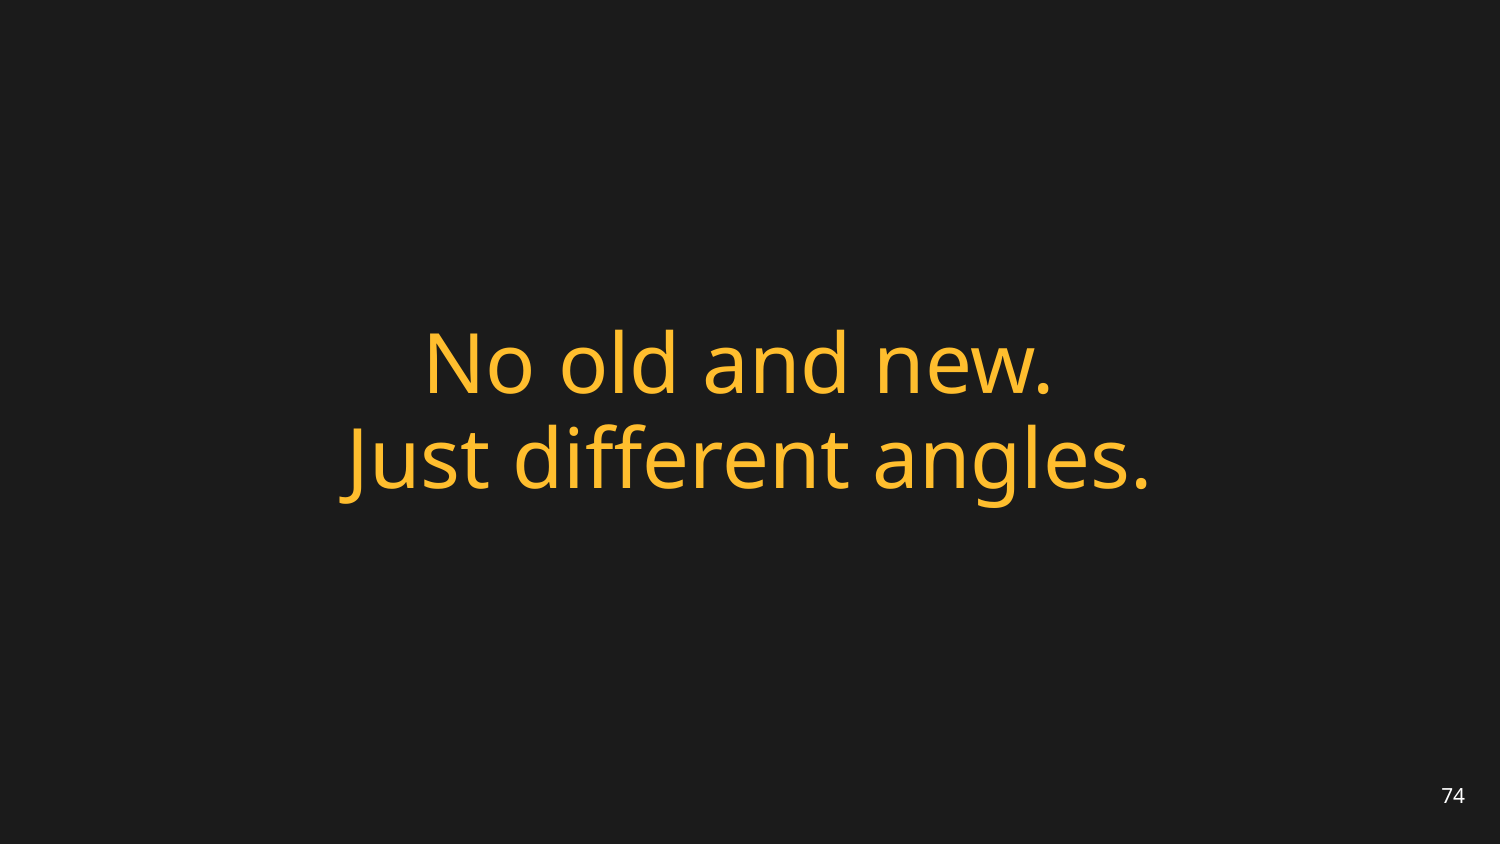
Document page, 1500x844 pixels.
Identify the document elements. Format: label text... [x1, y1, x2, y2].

slide_number 74 [1389, 764, 1480, 830]
title No old and new. Just different angles. [28, 72, 1472, 753]
